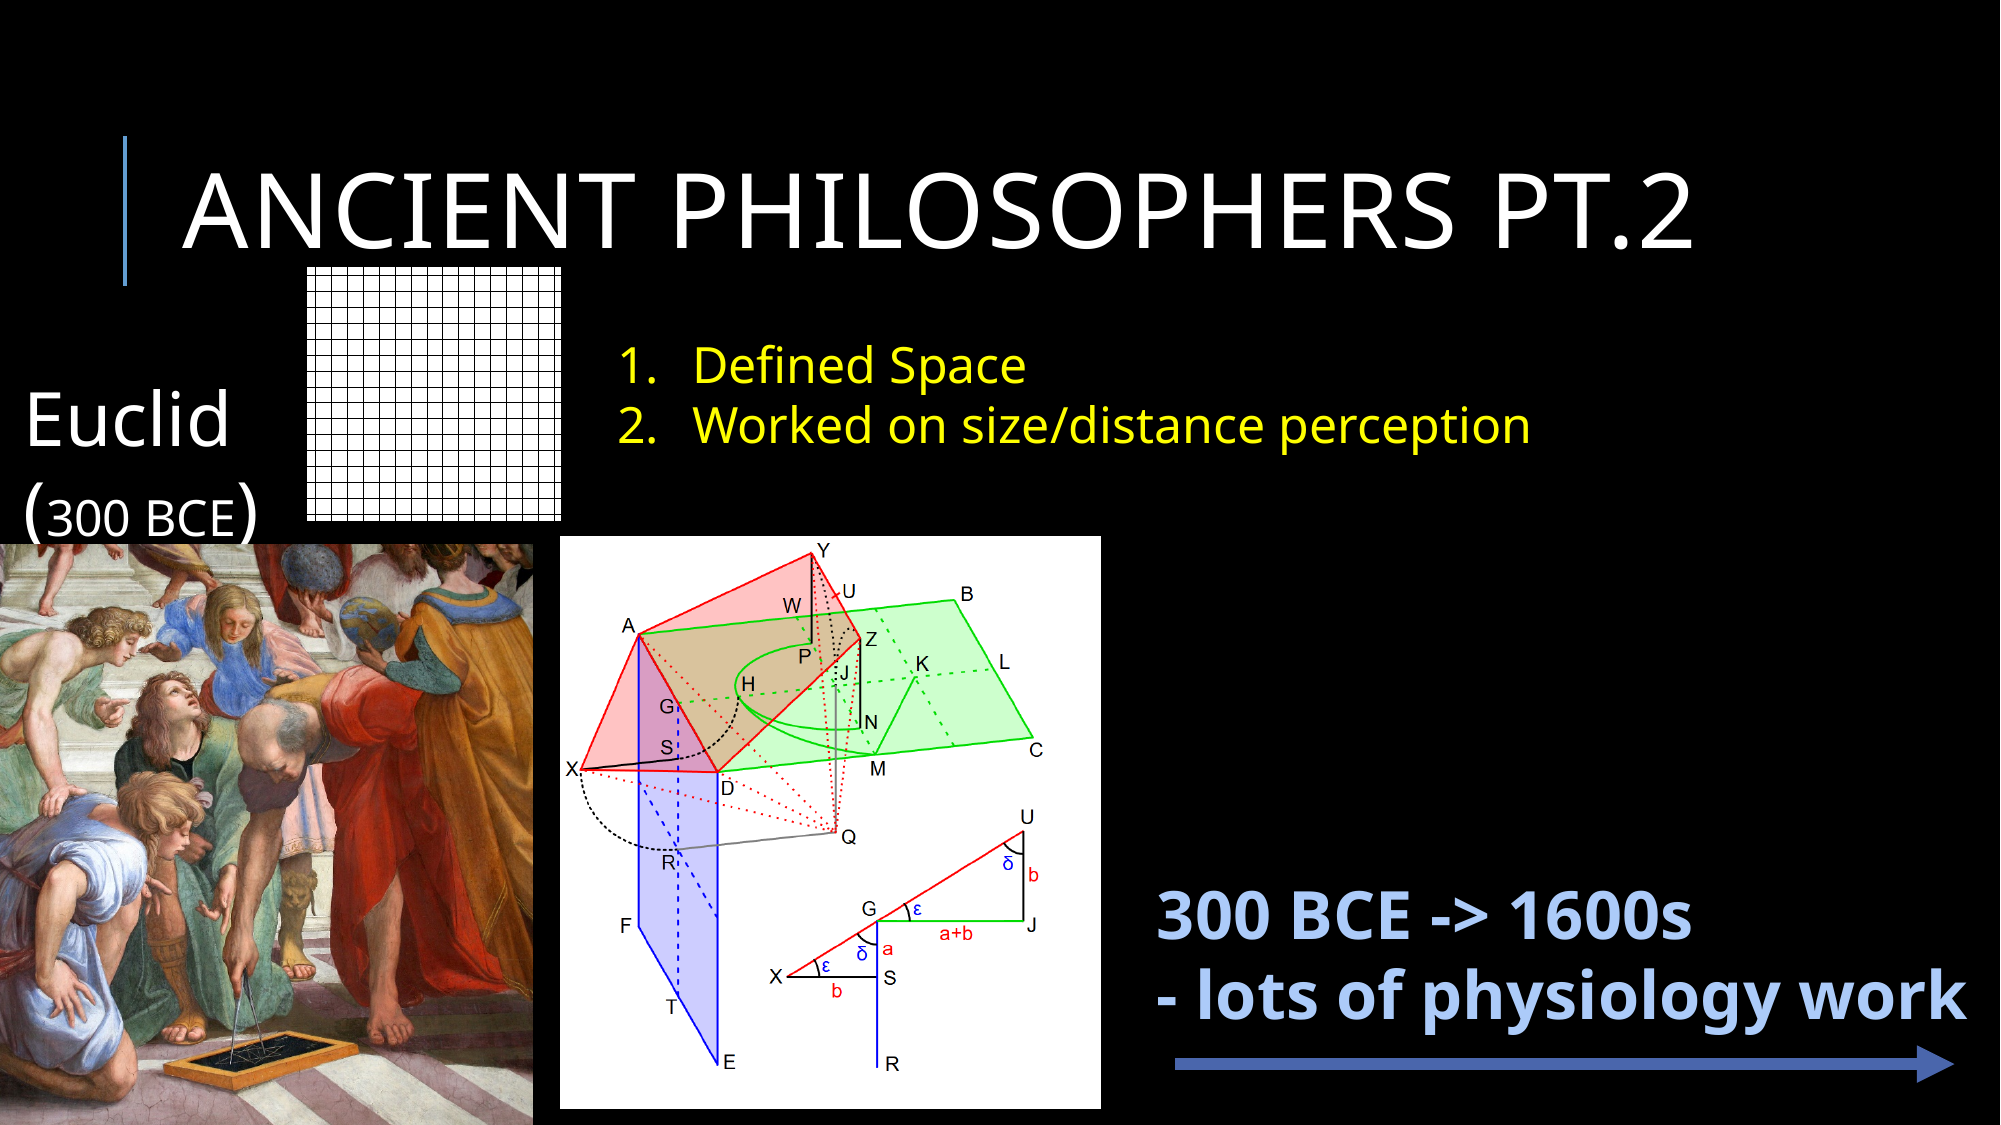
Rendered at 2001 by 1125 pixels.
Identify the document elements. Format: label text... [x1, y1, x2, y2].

text_box Euclid (300 BCE) [8, 364, 274, 539]
picture [560, 536, 1101, 1110]
text_box Defined Space Worked on size/distance perception [602, 325, 1639, 461]
picture [307, 267, 561, 521]
text_box 300 BCE -> 1600s - lots of physiology work [1142, 865, 2000, 1040]
picture [0, 543, 533, 1125]
title Ancient Philosophers PT.2 [168, 96, 1763, 342]
